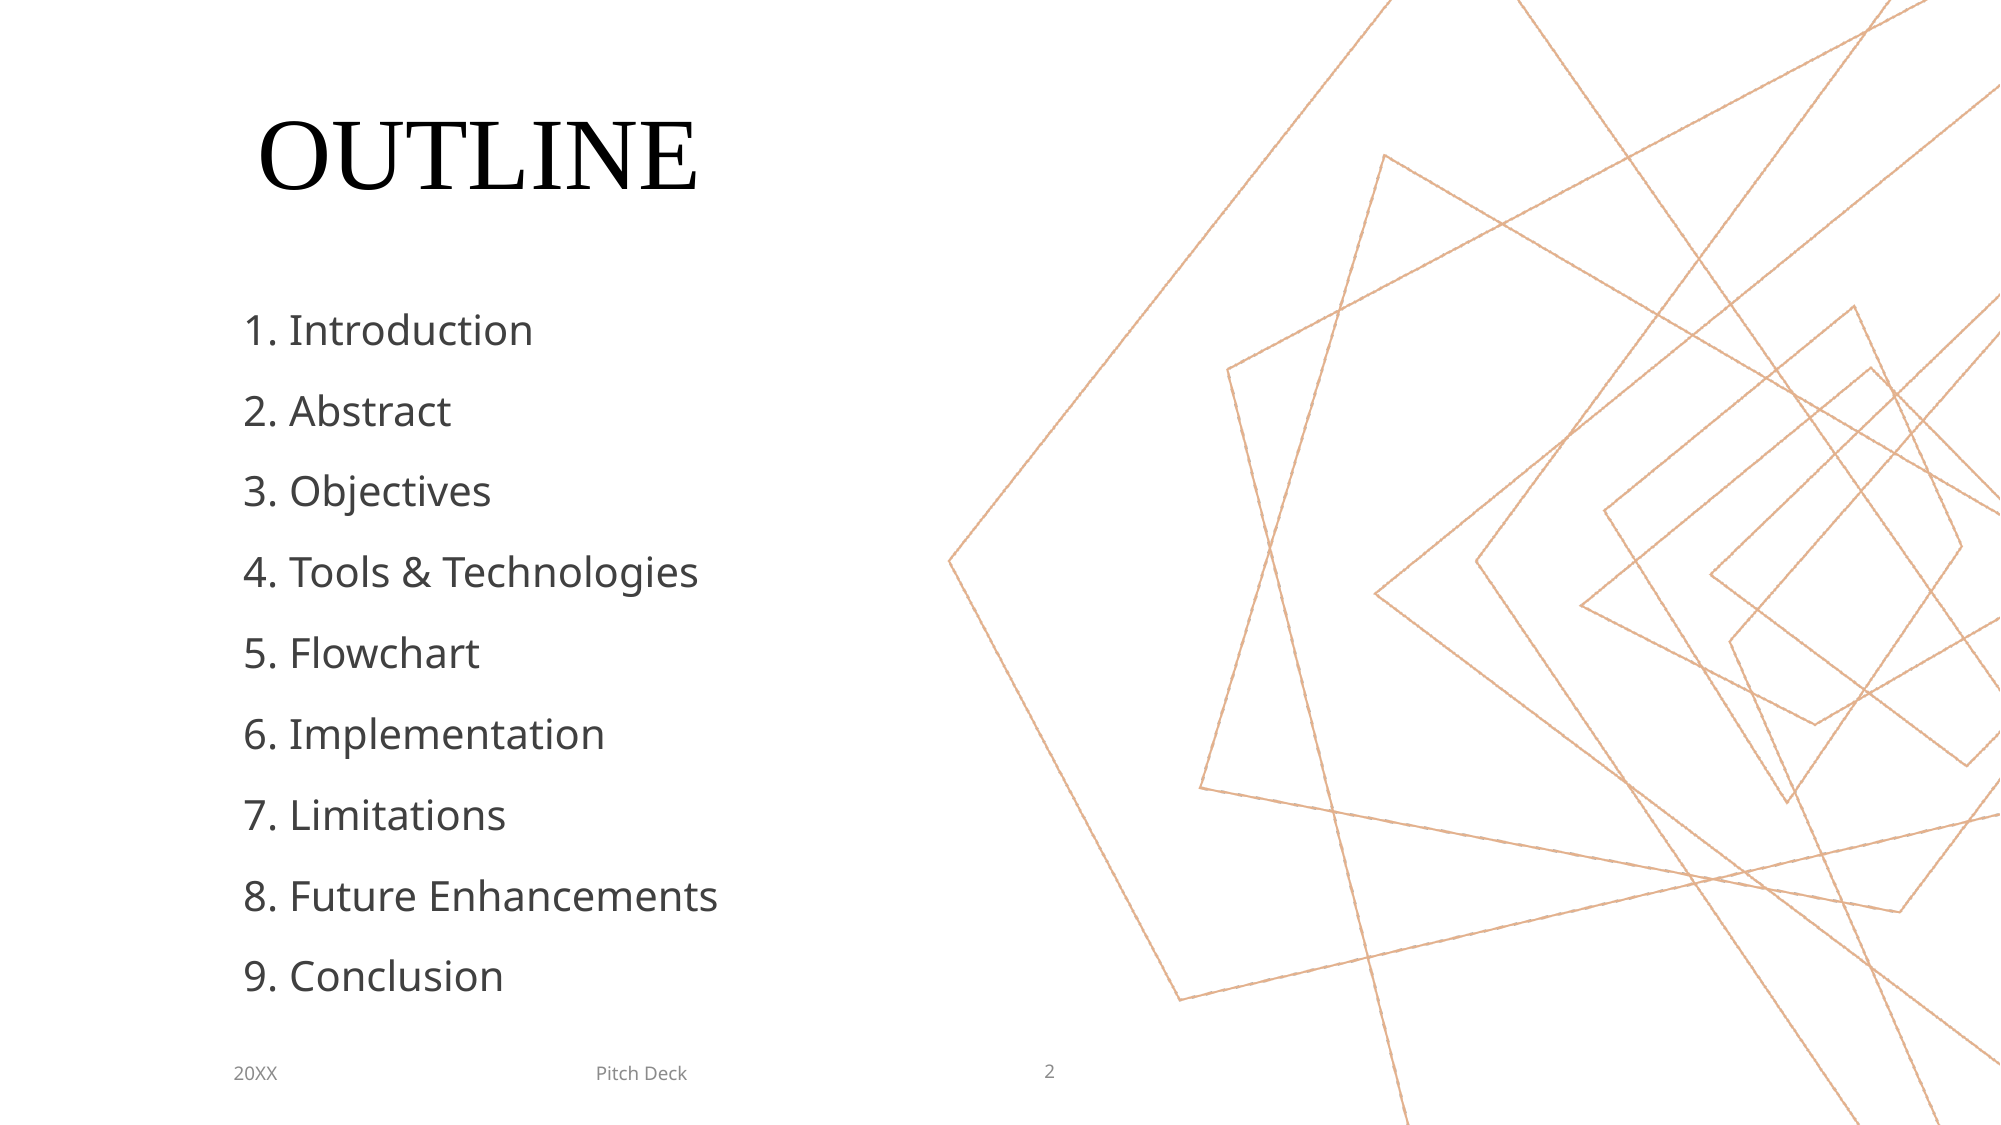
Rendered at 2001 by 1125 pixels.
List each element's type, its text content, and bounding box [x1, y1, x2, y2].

title OUTLINE [218, 0, 740, 218]
picture [900, 0, 2000, 1125]
slide_number 20XX [218, 1042, 381, 1103]
list 1. Introduction 2. Abstract 3. Objectives 4. Tools & Technologies 5. Flowchart 6. Implementation 7. Limitations 8. Future Enhancements 9. Conclusion [228, 285, 909, 1000]
footer Pitch Deck [437, 1042, 846, 1103]
slide_number 2 [908, 1042, 1071, 1103]
